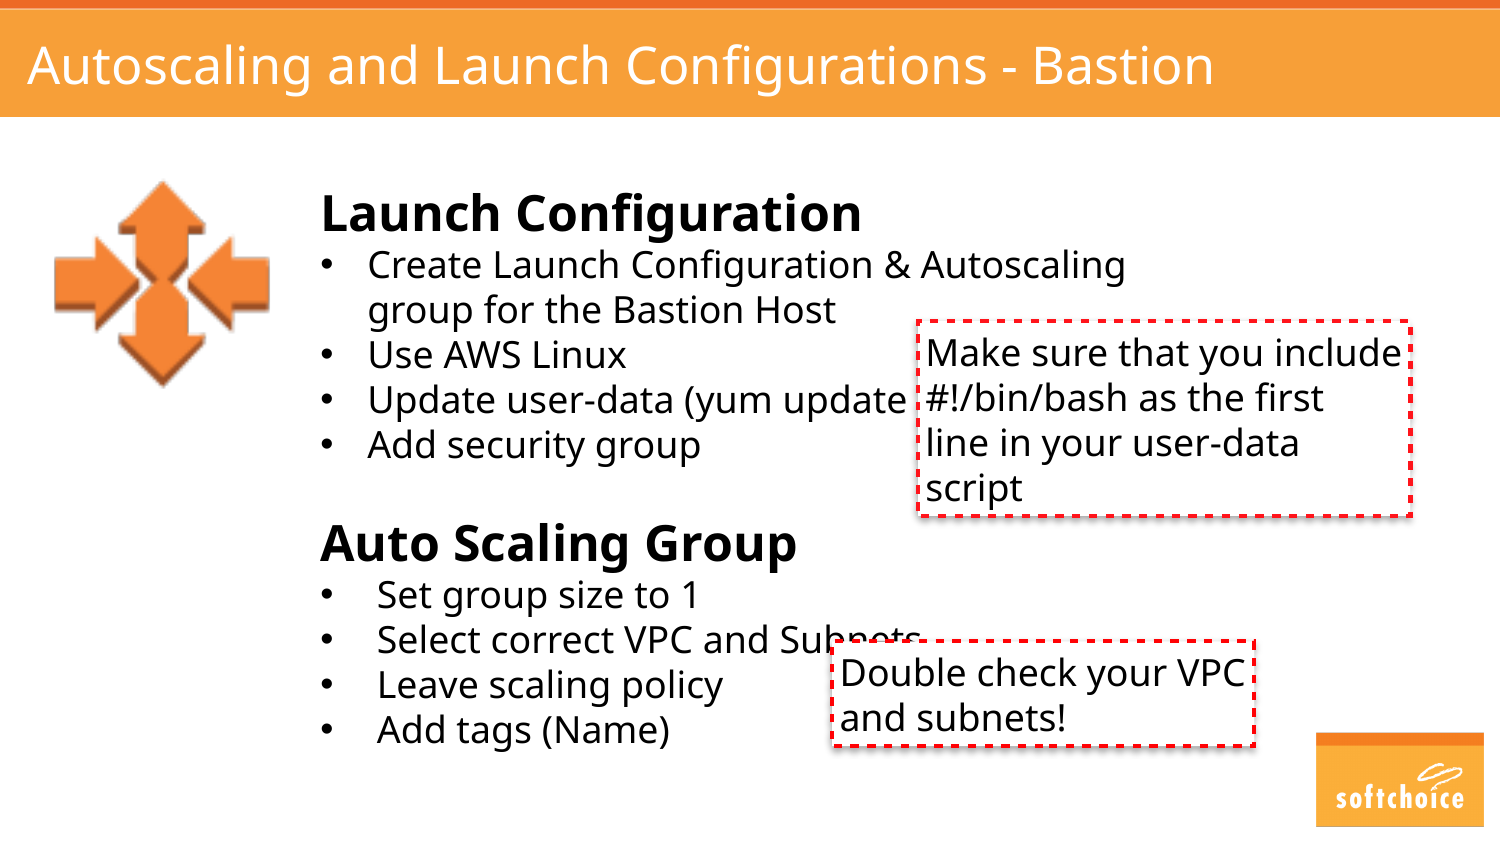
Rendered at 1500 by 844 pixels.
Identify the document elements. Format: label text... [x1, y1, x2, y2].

text_box Make sure that you include #!/bin/bash as the first line in your user-data script [918, 321, 1411, 516]
picture [1316, 731, 1484, 827]
picture [24, 151, 299, 418]
title Autoscaling and Launch Configurations - Bastion [19, 20, 1485, 106]
text_box Launch Configuration Create Launch Configuration & Autoscaling group for the Bastion Host Use AWS Linux Update user-data (yum update –y) Add security group Auto Scaling Group Set group size to 1 Select correct VPC and Subnets Leave scaling policy Add tags (Name) [312, 173, 1247, 759]
text_box Double check your VPC and subnets! [832, 641, 1255, 747]
